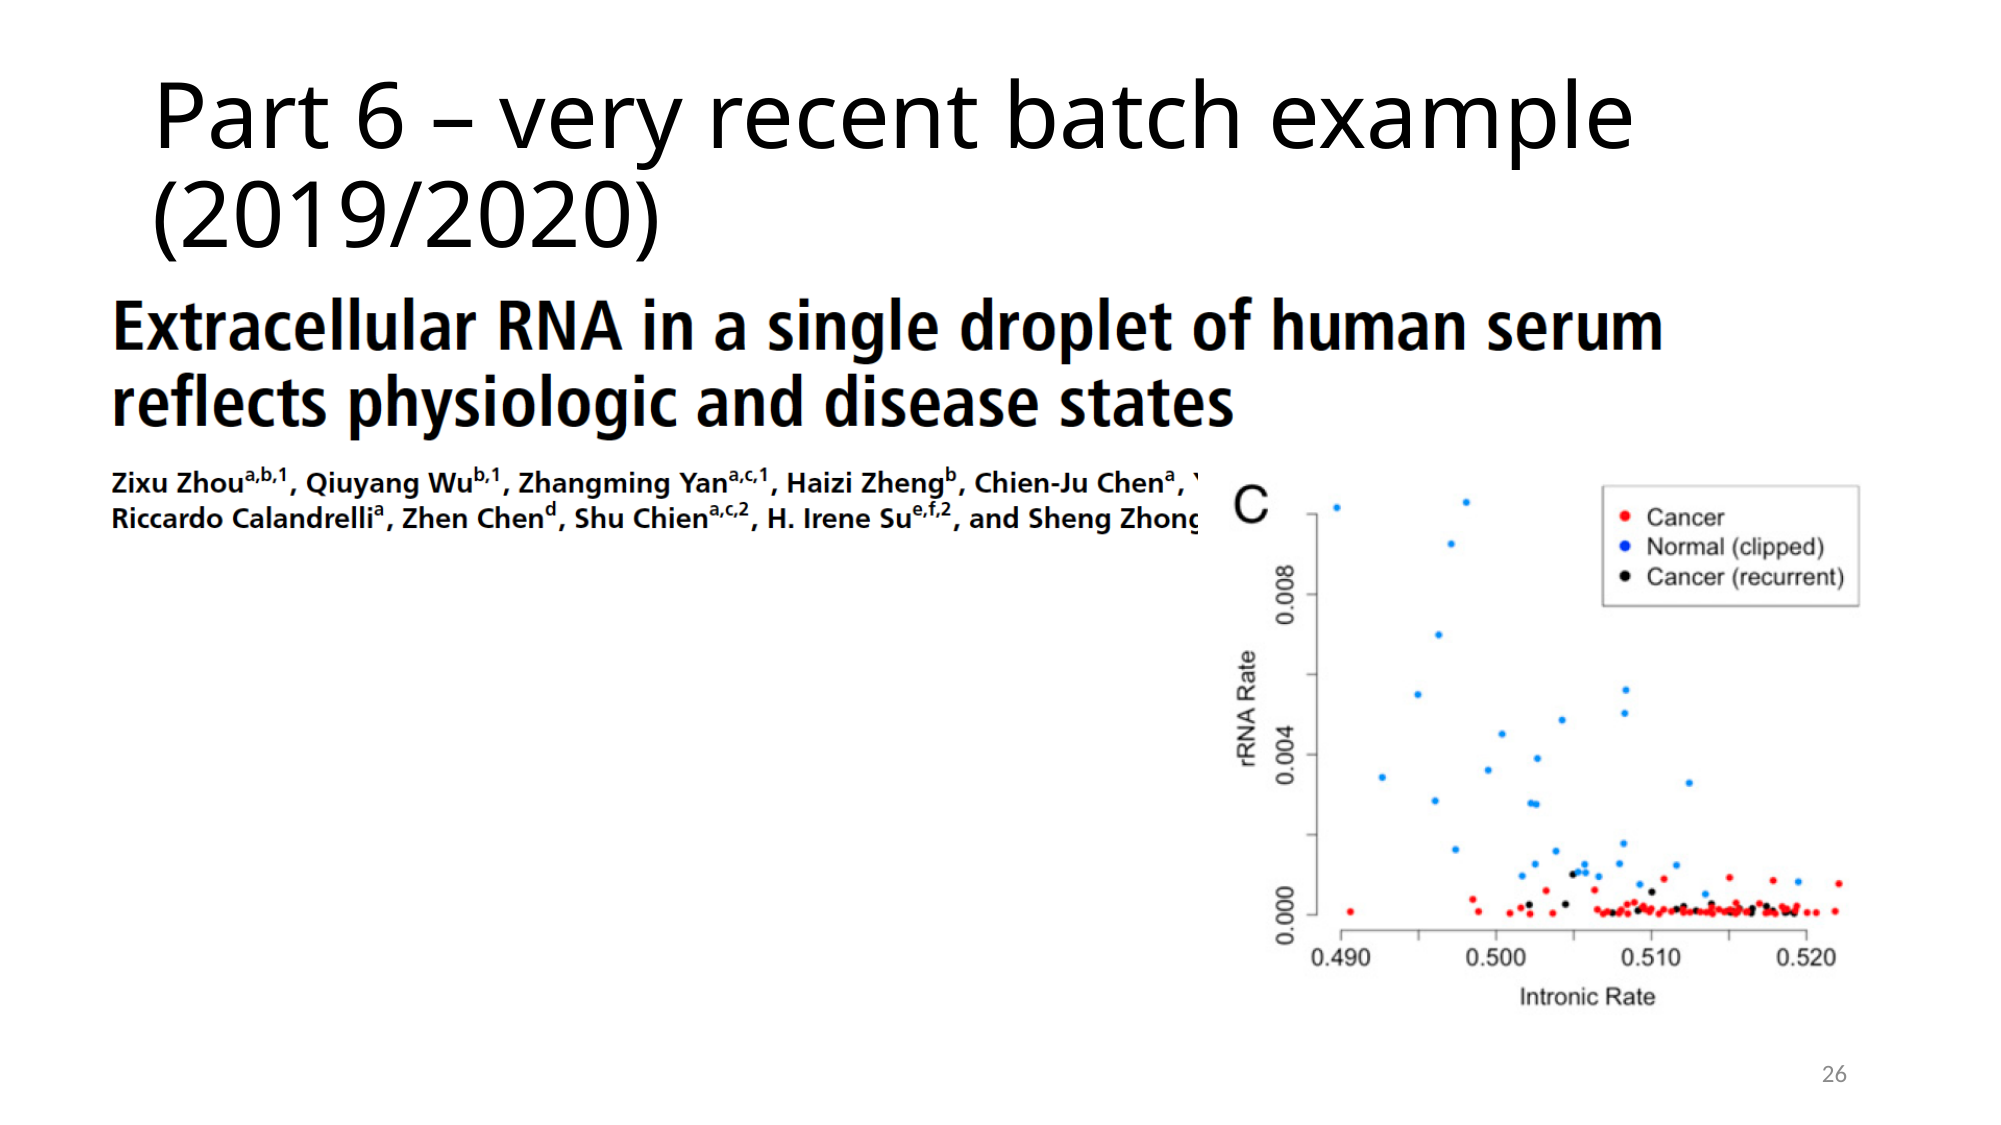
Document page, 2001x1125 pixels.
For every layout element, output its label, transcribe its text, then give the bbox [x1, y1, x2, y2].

title Part 6 – very recent batch example (2019/2020) [137, 59, 1954, 278]
slide_number 26 [1412, 1042, 1863, 1103]
picture [86, 284, 1914, 1021]
